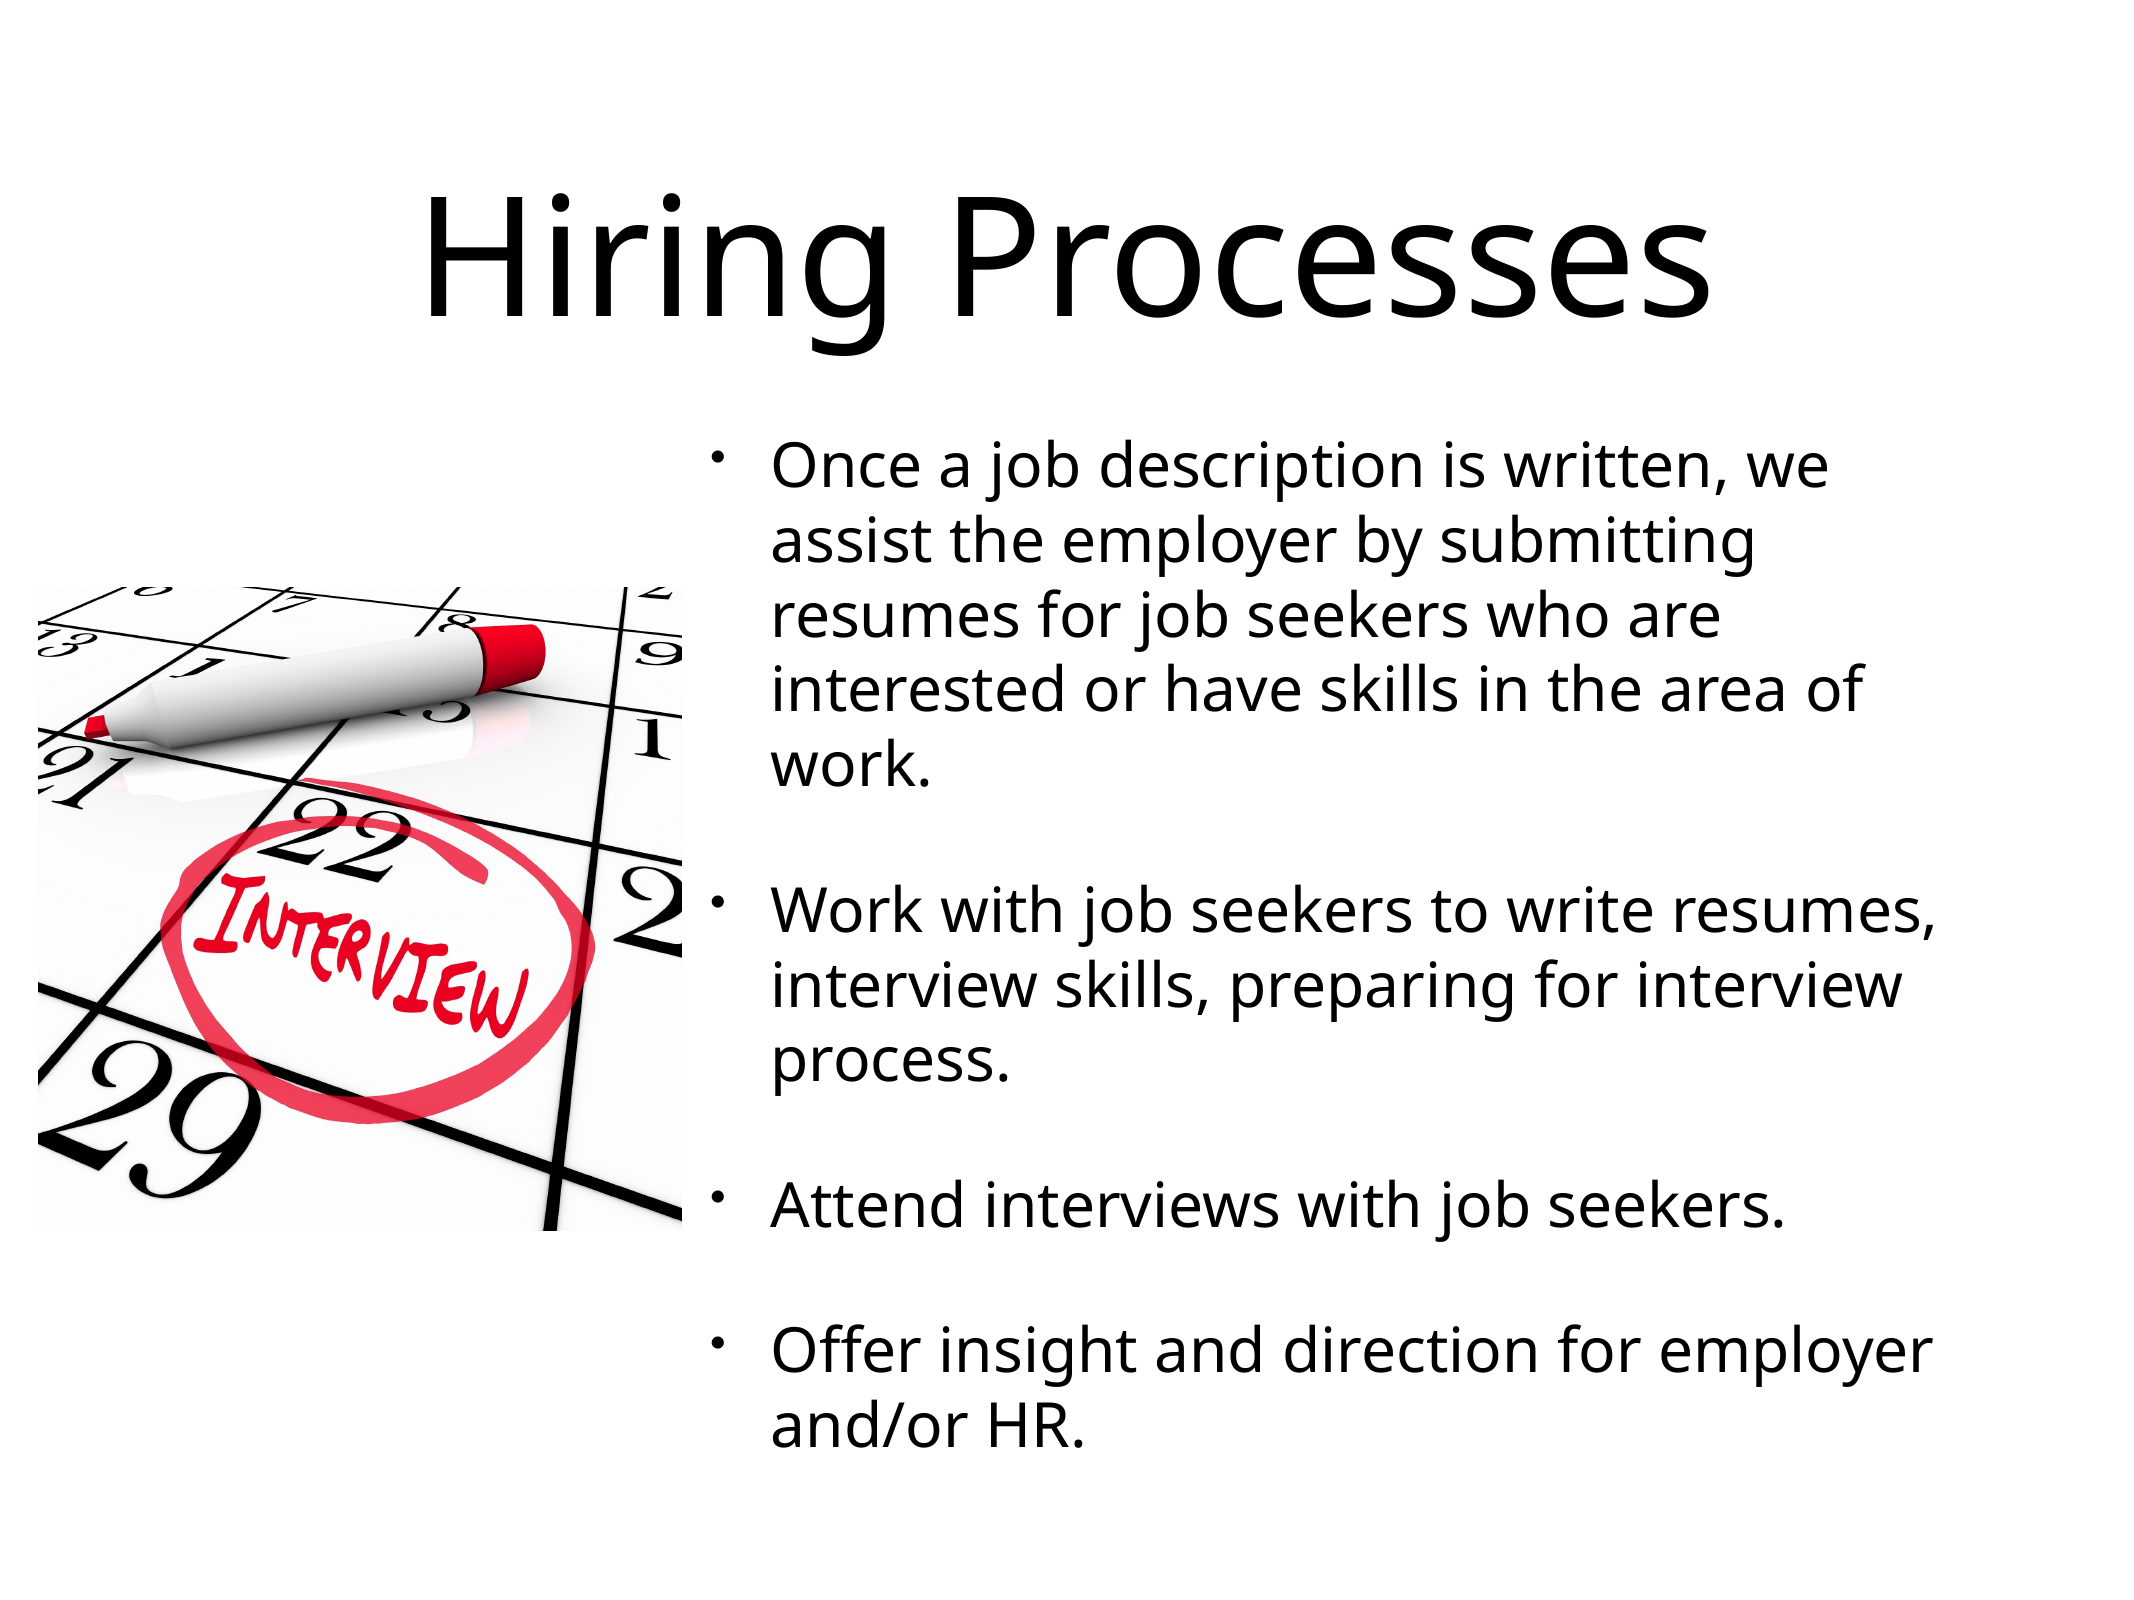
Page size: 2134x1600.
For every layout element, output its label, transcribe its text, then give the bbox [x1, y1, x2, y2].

picture [38, 587, 682, 1231]
list Once a job description is written, we assist the employer by submitting resumes for job seekers who are interested or have skills in the area of work. Work with job seekers to write resumes, interview skills, preparing for interview process. Attend interviews with job seekers. Offer insight and direction for employer and/or HR. [709, 426, 1978, 1459]
title Hiring Processes [155, 72, 1978, 428]
